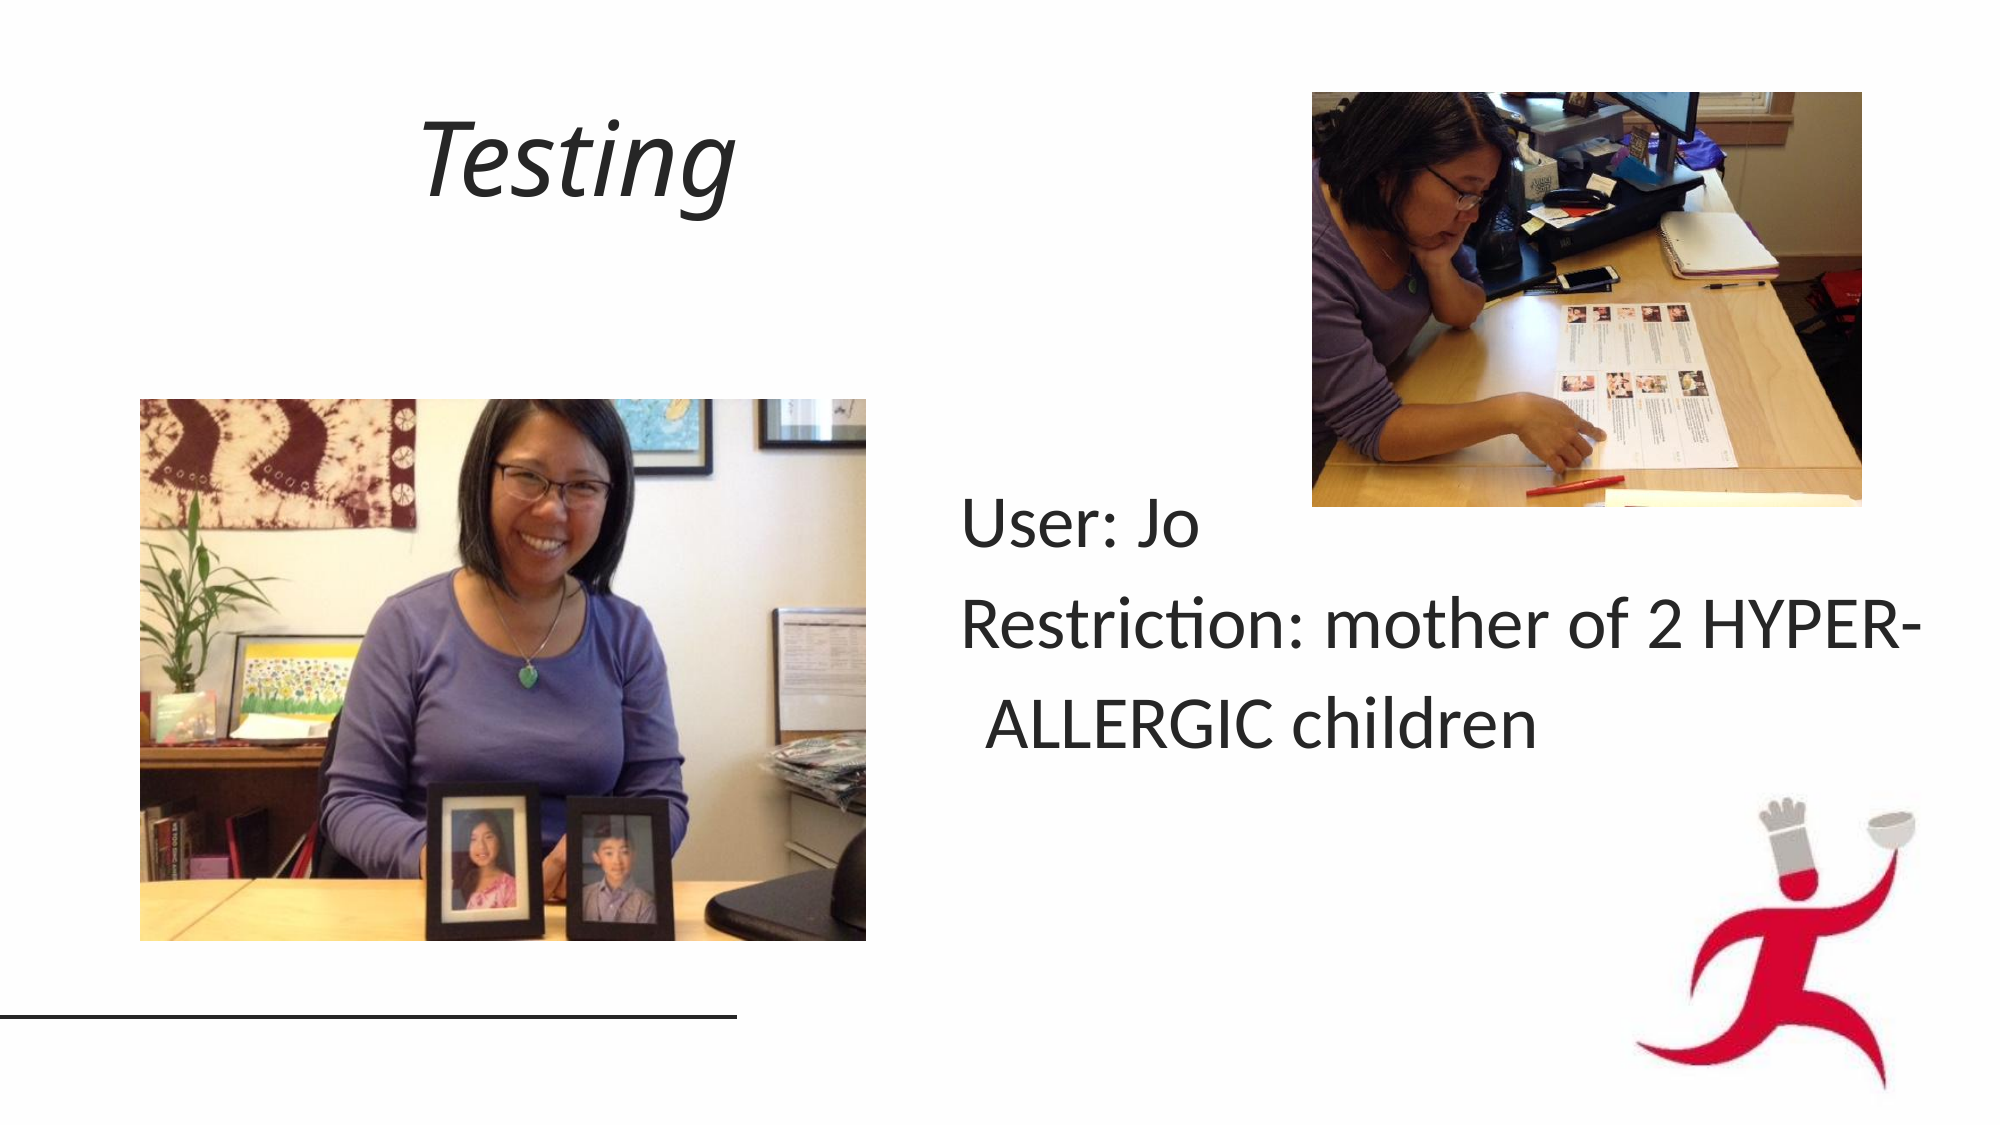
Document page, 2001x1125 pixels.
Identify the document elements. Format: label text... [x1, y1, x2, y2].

picture [140, 399, 866, 941]
picture [1620, 768, 2000, 1125]
picture [1311, 92, 1863, 507]
list User: Jo Restriction: mother of 2 HYPER-ALLERGIC children [924, 446, 2000, 722]
title Testing [125, 91, 754, 905]
